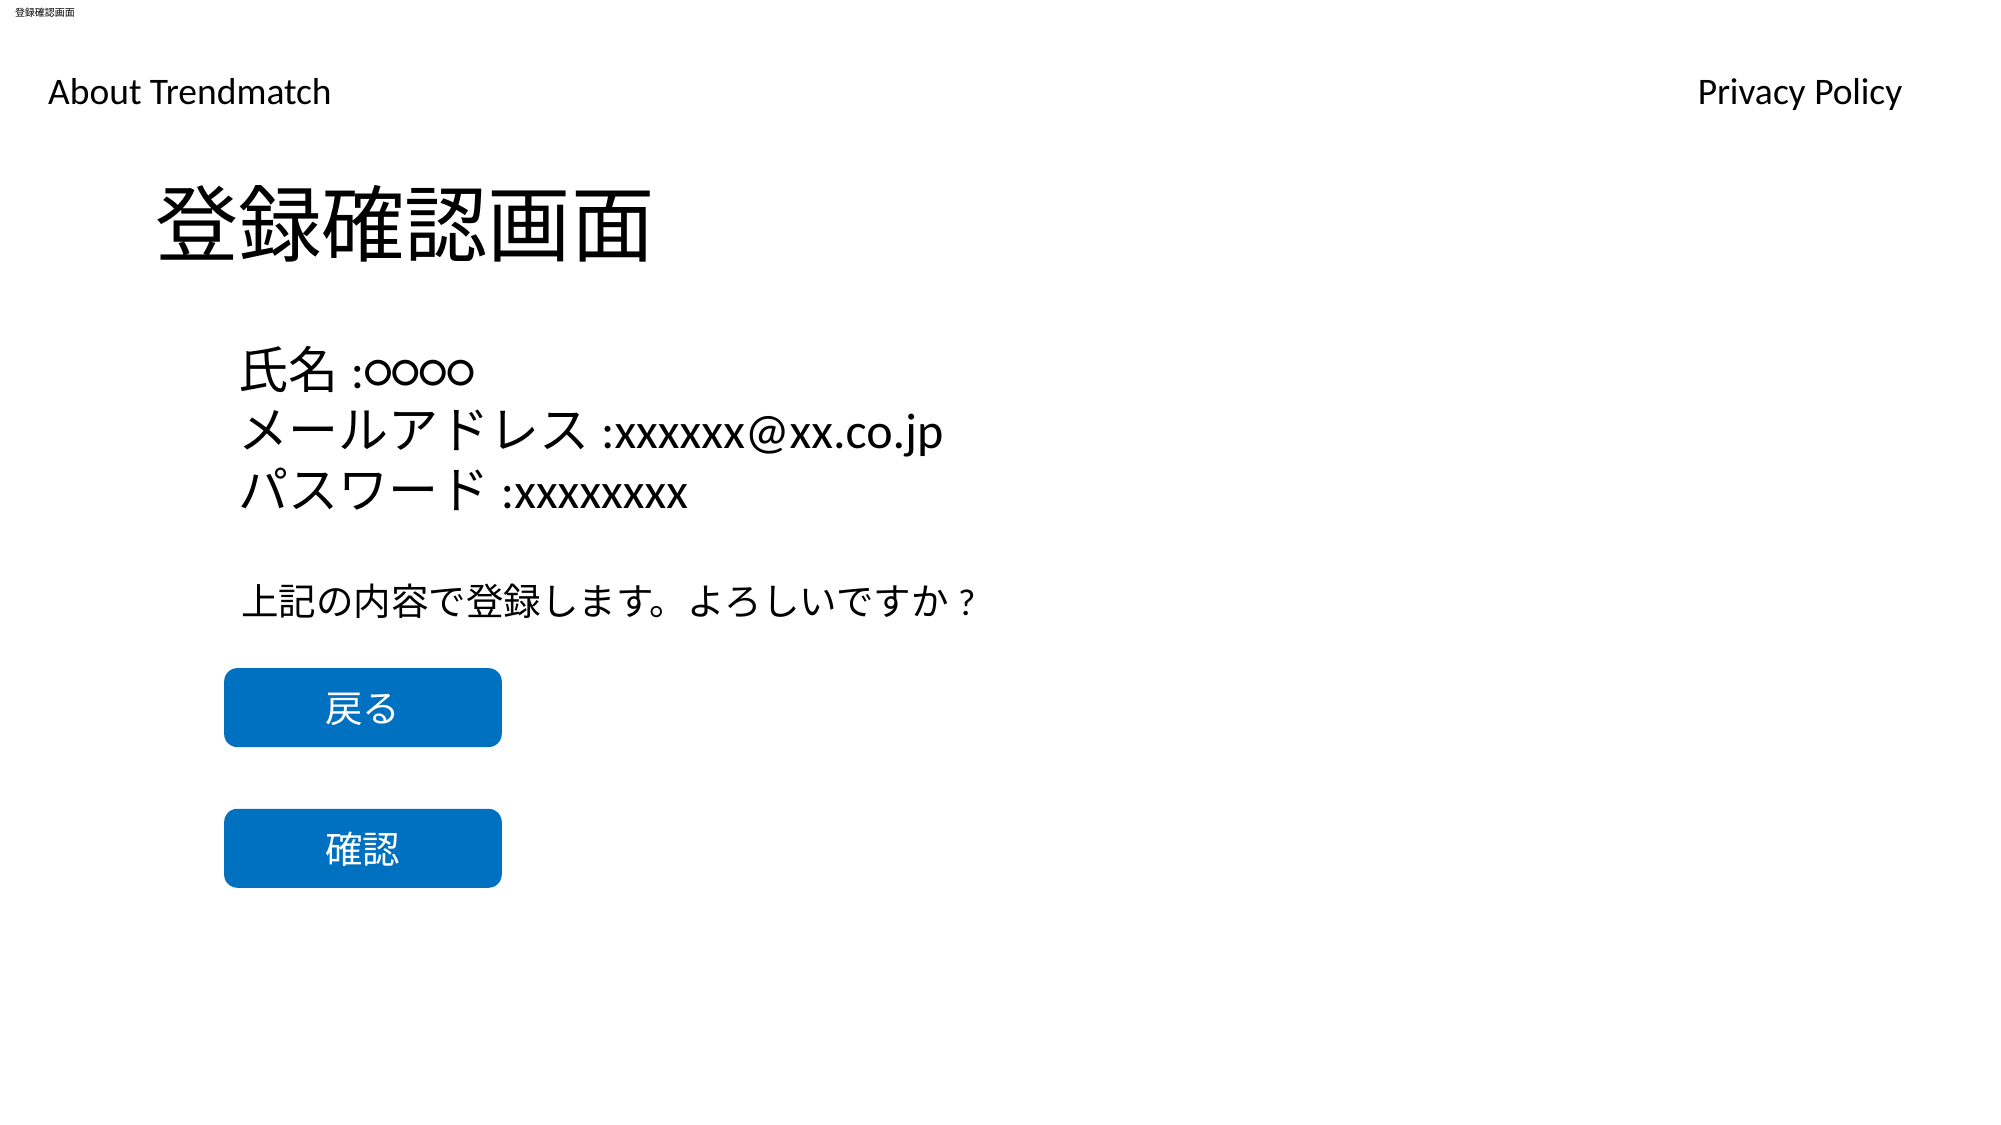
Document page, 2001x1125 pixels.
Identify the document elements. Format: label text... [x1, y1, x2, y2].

text_box 氏名:○○○○ メールアドレス:xxxxxx@xx.co.jp パスワード:xxxxxxxx [224, 331, 1322, 527]
text_box 確認 [223, 807, 503, 889]
title 登録確認画面 [0, 0, 275, 26]
text_box About Trendmatch [33, 59, 347, 120]
text_box 登録確認画面 [139, 164, 670, 280]
text_box 上記の内容で登録します。よろしいですか? [135, 560, 1081, 642]
text_box 戻る [223, 667, 503, 749]
text_box Privacy Policy [1683, 59, 1918, 120]
